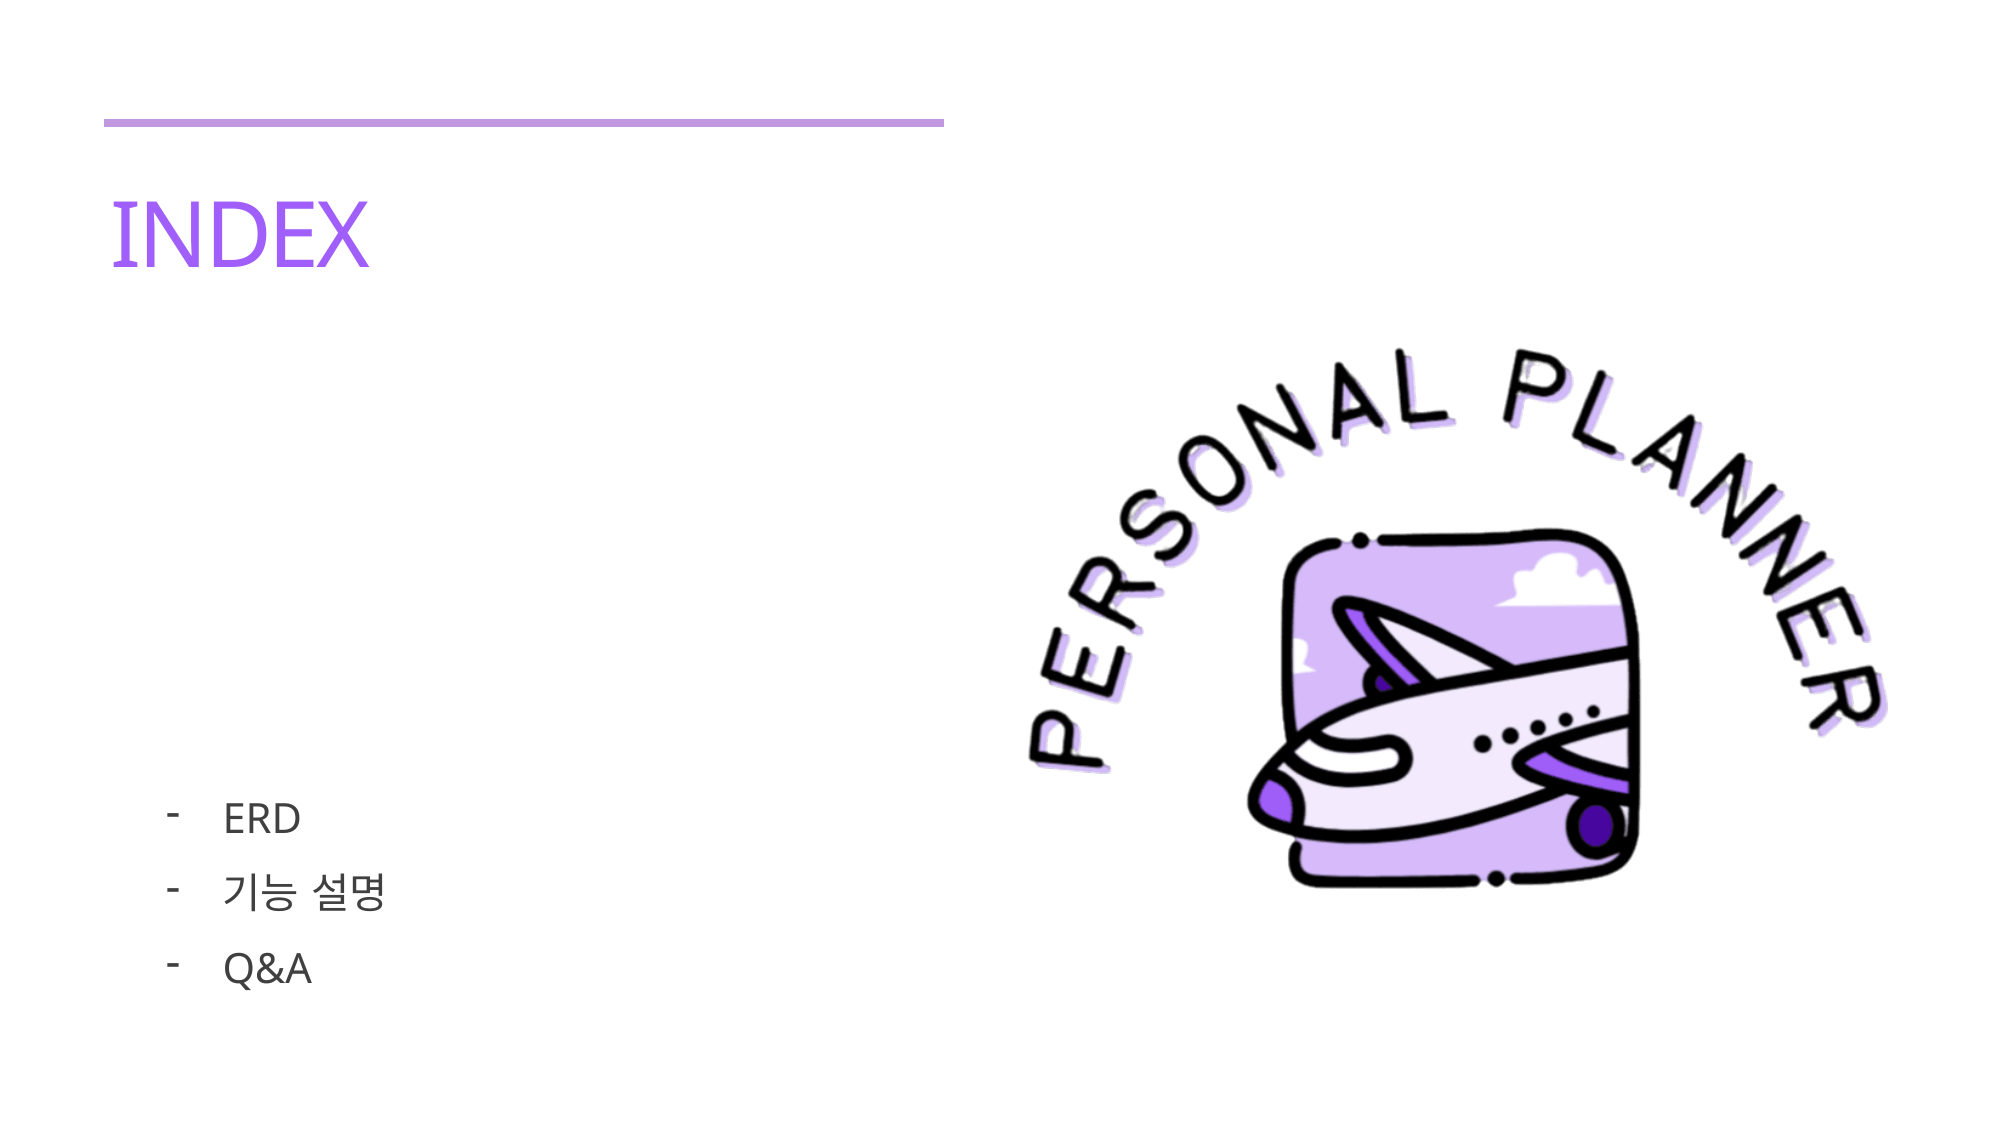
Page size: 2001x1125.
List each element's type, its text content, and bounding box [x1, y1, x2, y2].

text_box INDEX [95, 168, 1195, 294]
text_box ERD 기능 설명 Q&A [151, 709, 897, 1000]
picture [958, 309, 1929, 957]
